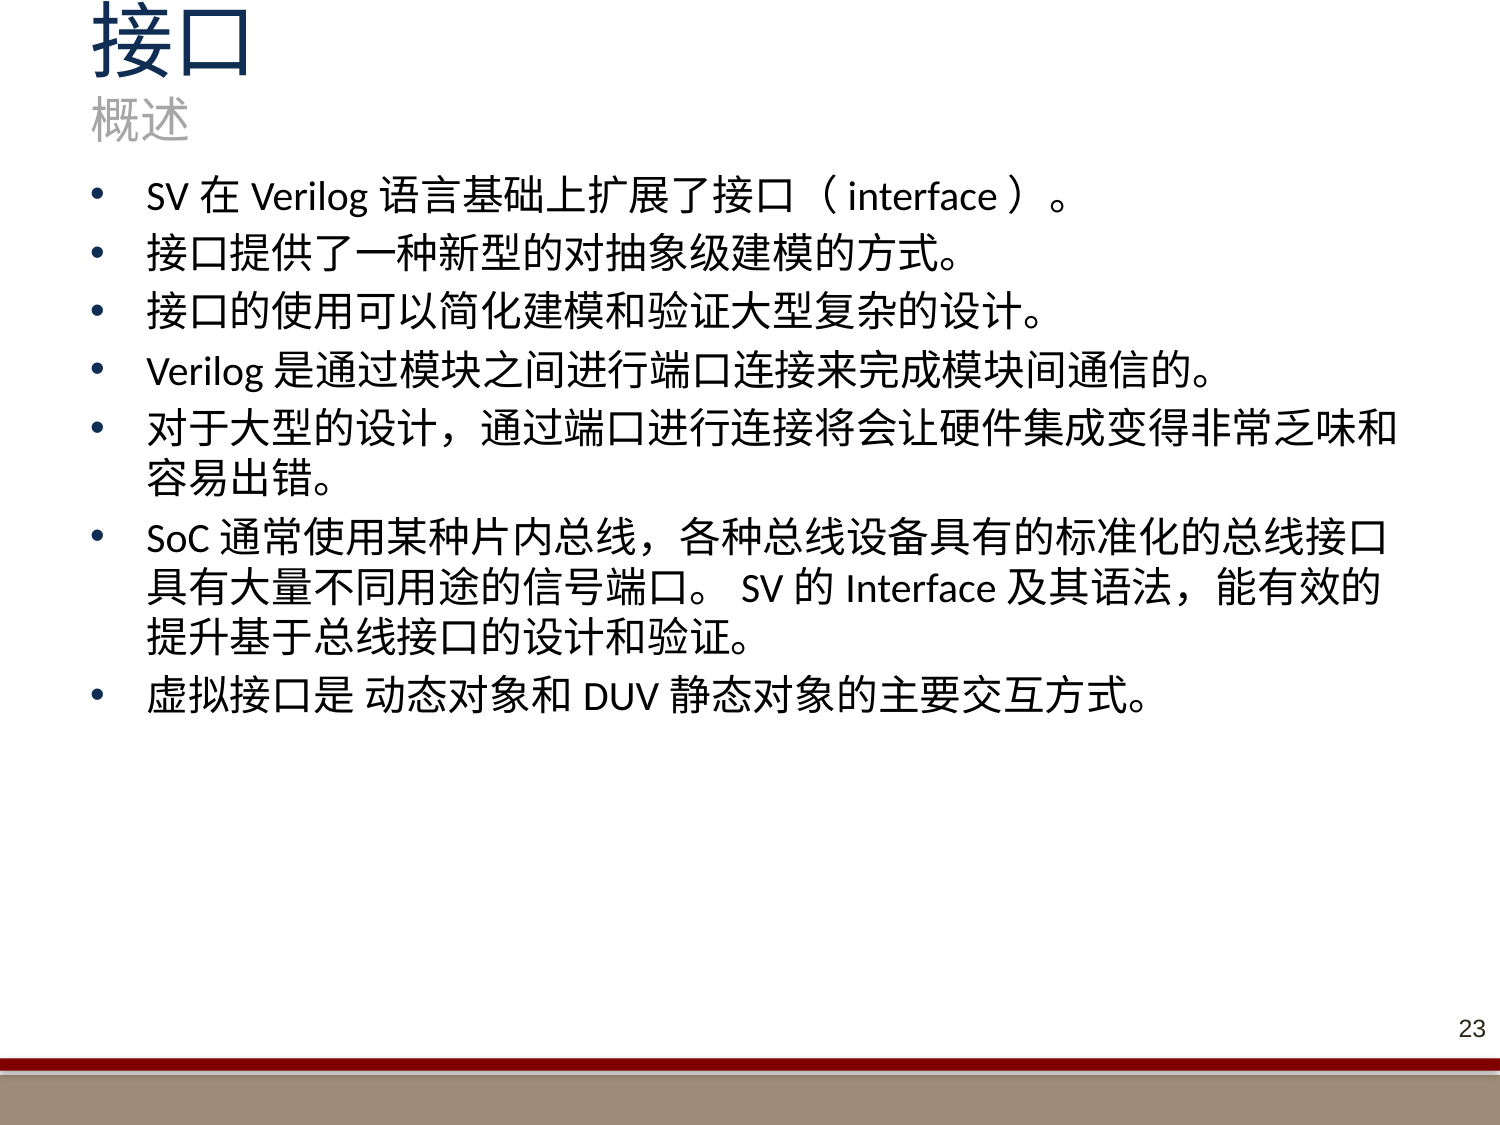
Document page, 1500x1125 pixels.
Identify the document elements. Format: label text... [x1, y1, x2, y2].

slide_number 23 [1257, 997, 1500, 1058]
title 接口 概述 [74, 0, 1426, 138]
list SV在Verilog语言基础上扩展了接口（interface）。 接口提供了一种新型的对抽象级建模的方式。 接口的使用可以简化建模和验证大型复杂的设计。 Verilog是通过模块之间进行端口连接来完成模块间通信的。 对于大型的设计，通过端口进行连接将会让硬件集成变得非常乏味和容易出错。 SoC通常使用某种片内总线，各种总线设备具有的标准化的总线接口具有大量不同用途的信号端口。SV的Interface及其语法，能有效的提升基于总线接口的设计和验证。 虚拟接口是 动态对象和DUV静态对象的主要交互方式。 [74, 160, 1426, 1036]
